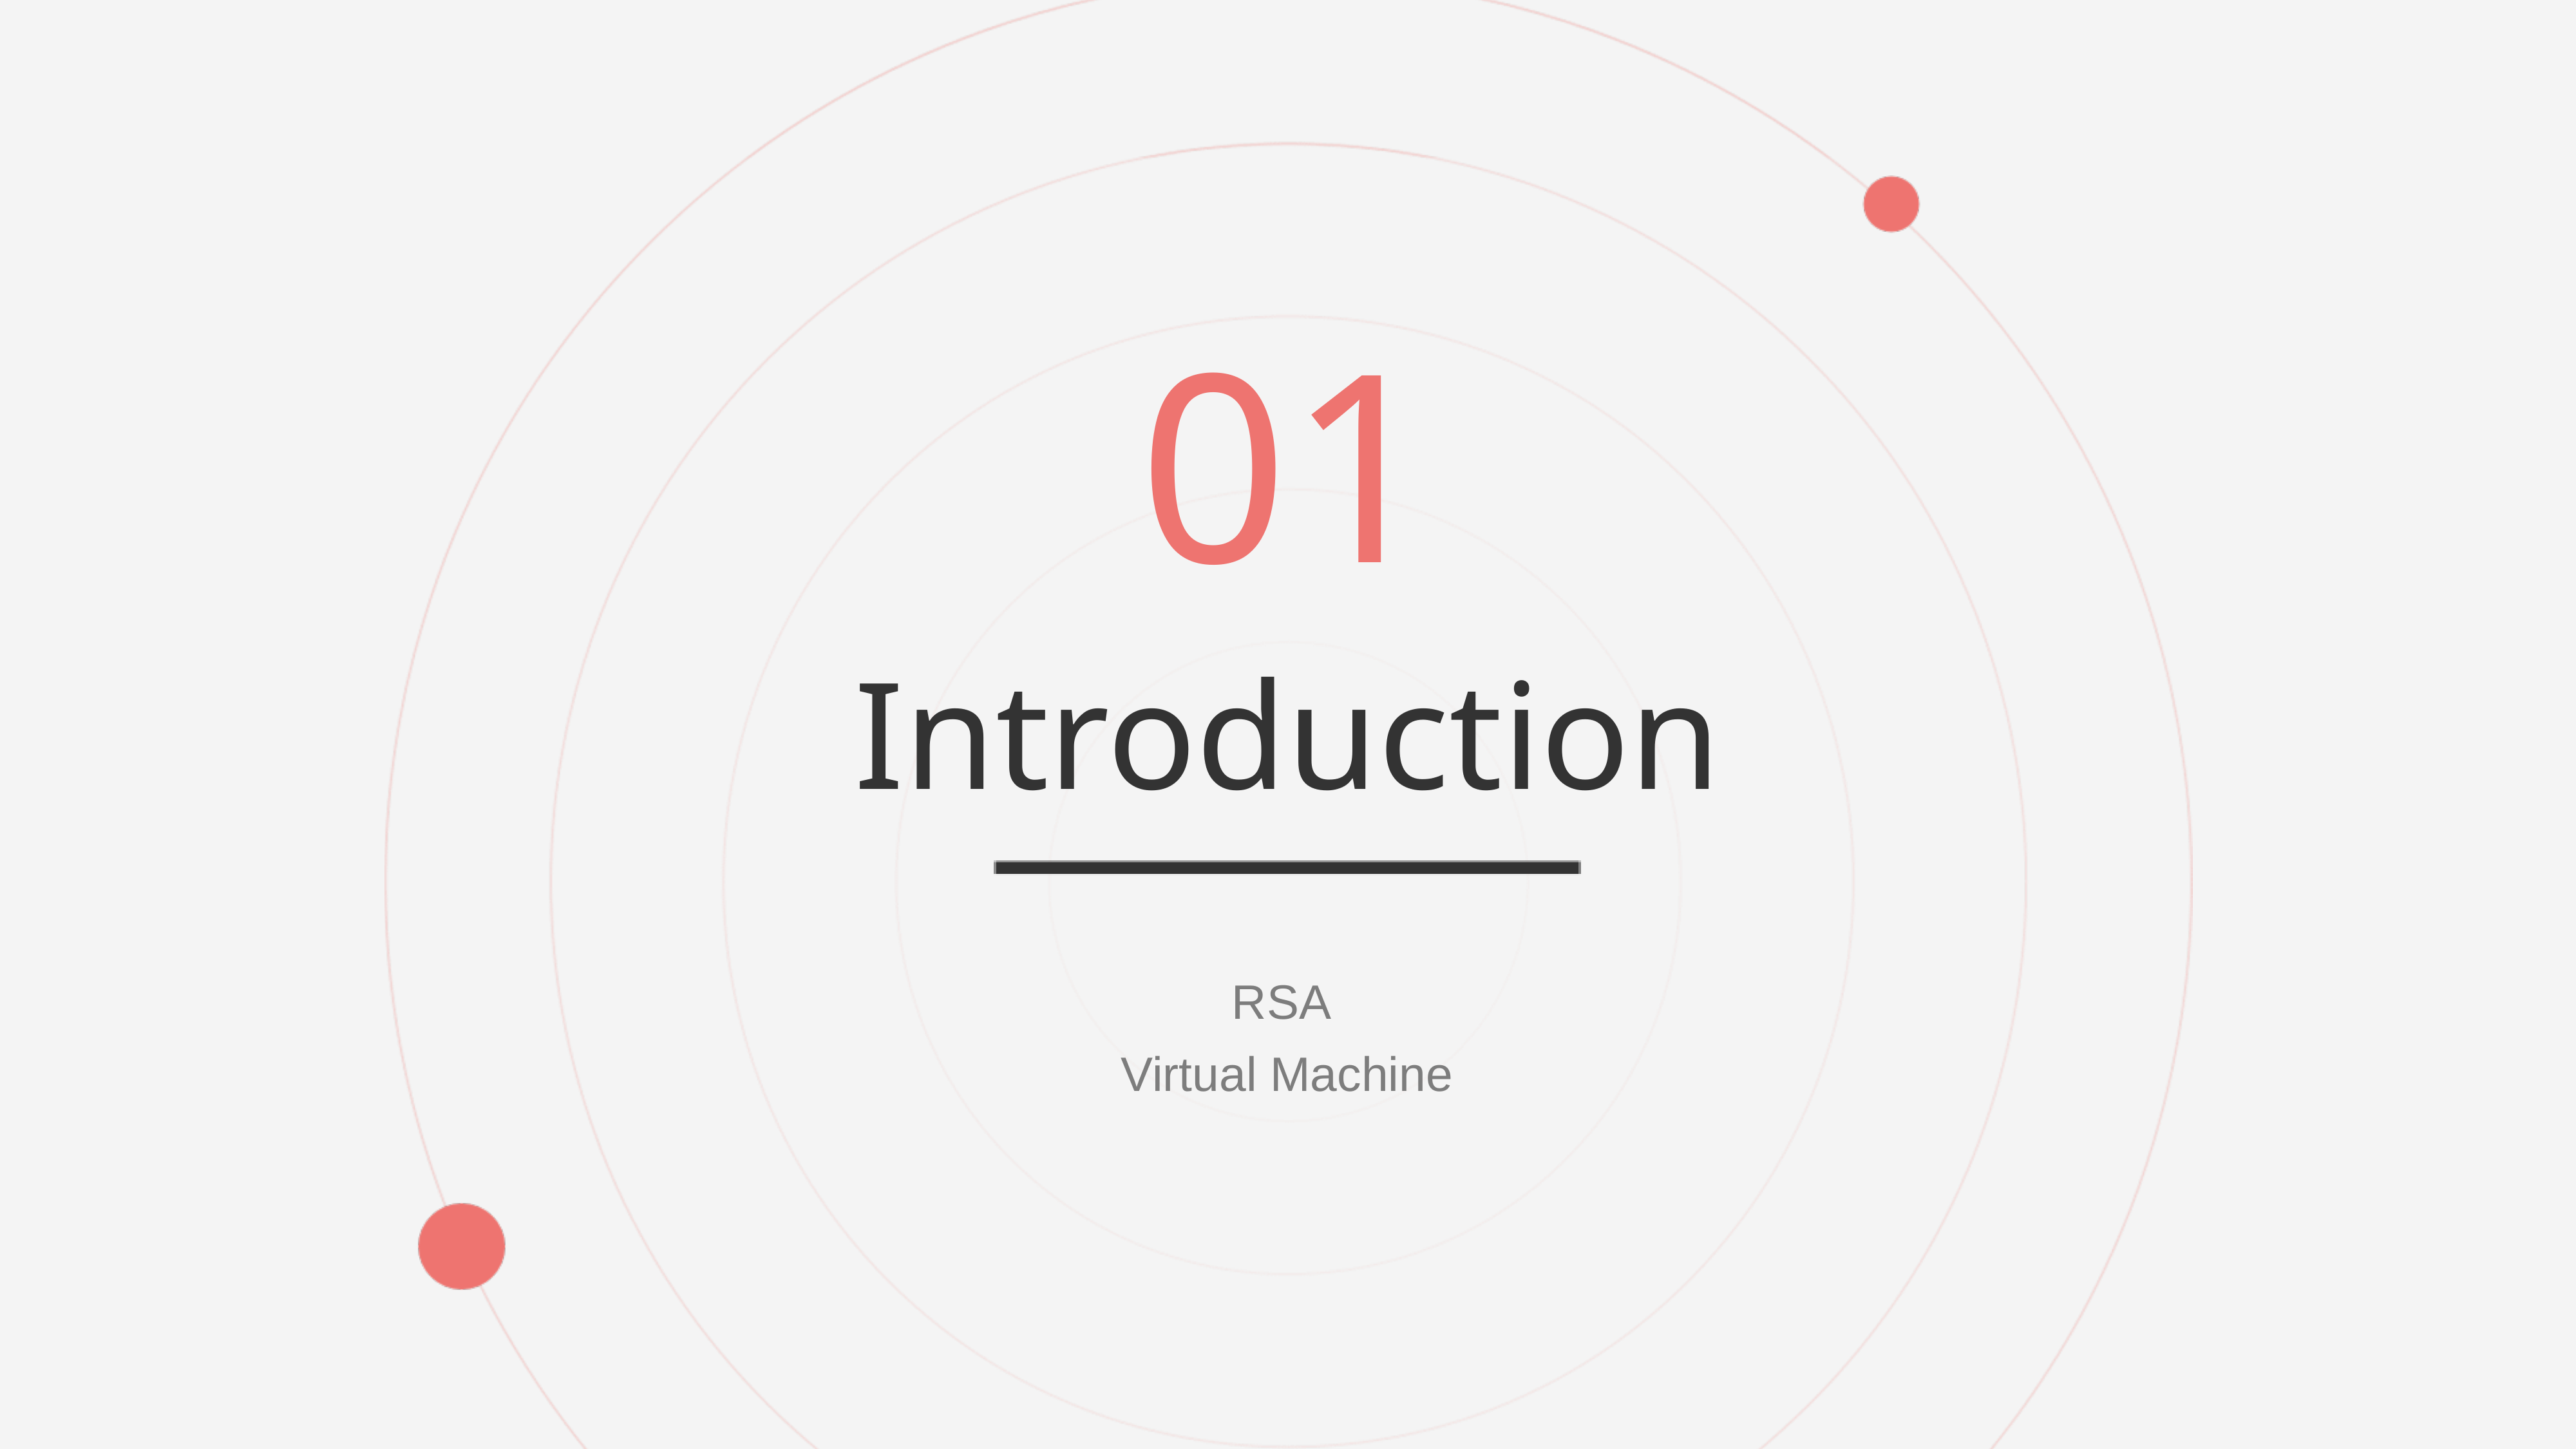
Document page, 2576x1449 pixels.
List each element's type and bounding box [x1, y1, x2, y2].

picture [384, 0, 2193, 1449]
